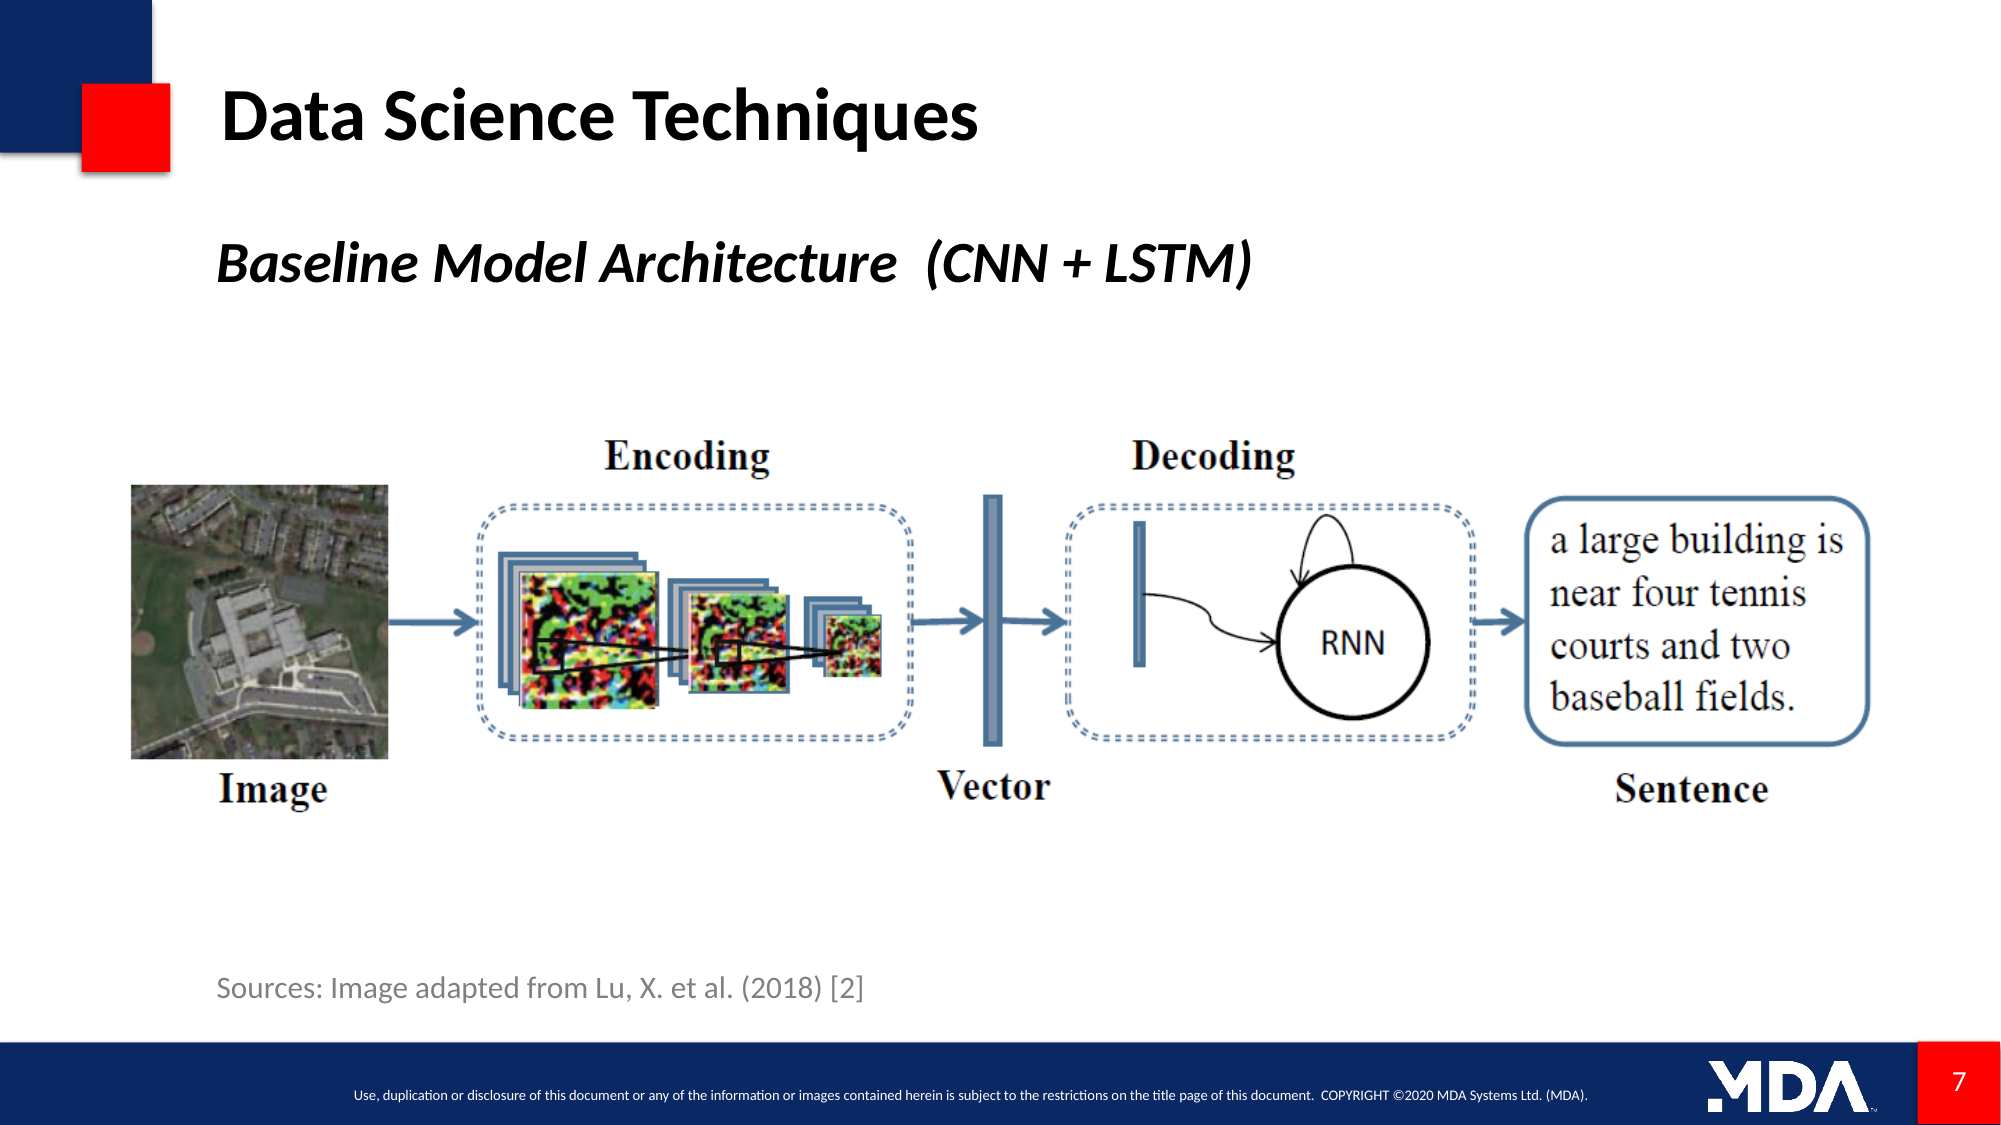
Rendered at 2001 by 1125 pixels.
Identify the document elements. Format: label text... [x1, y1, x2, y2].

title Baseline Model Architecture (CNN + LSTM) [201, 217, 1927, 435]
picture [109, 413, 1891, 843]
picture [1708, 1061, 1877, 1112]
text_box Data Science Techniques [206, 58, 996, 164]
text_box Sources: Image adapted from Lu, X. et al. (2018) [2] [201, 959, 1785, 1013]
footer Use, duplication or disclosure of this document or any of the information or images contained herein is subject to the restrictions on the title page of this document. COPYRIGHT ©2020 MDA Systems Ltd. (MDA). [241, 1050, 1705, 1111]
slide_number 7 [1918, 1054, 2000, 1115]
